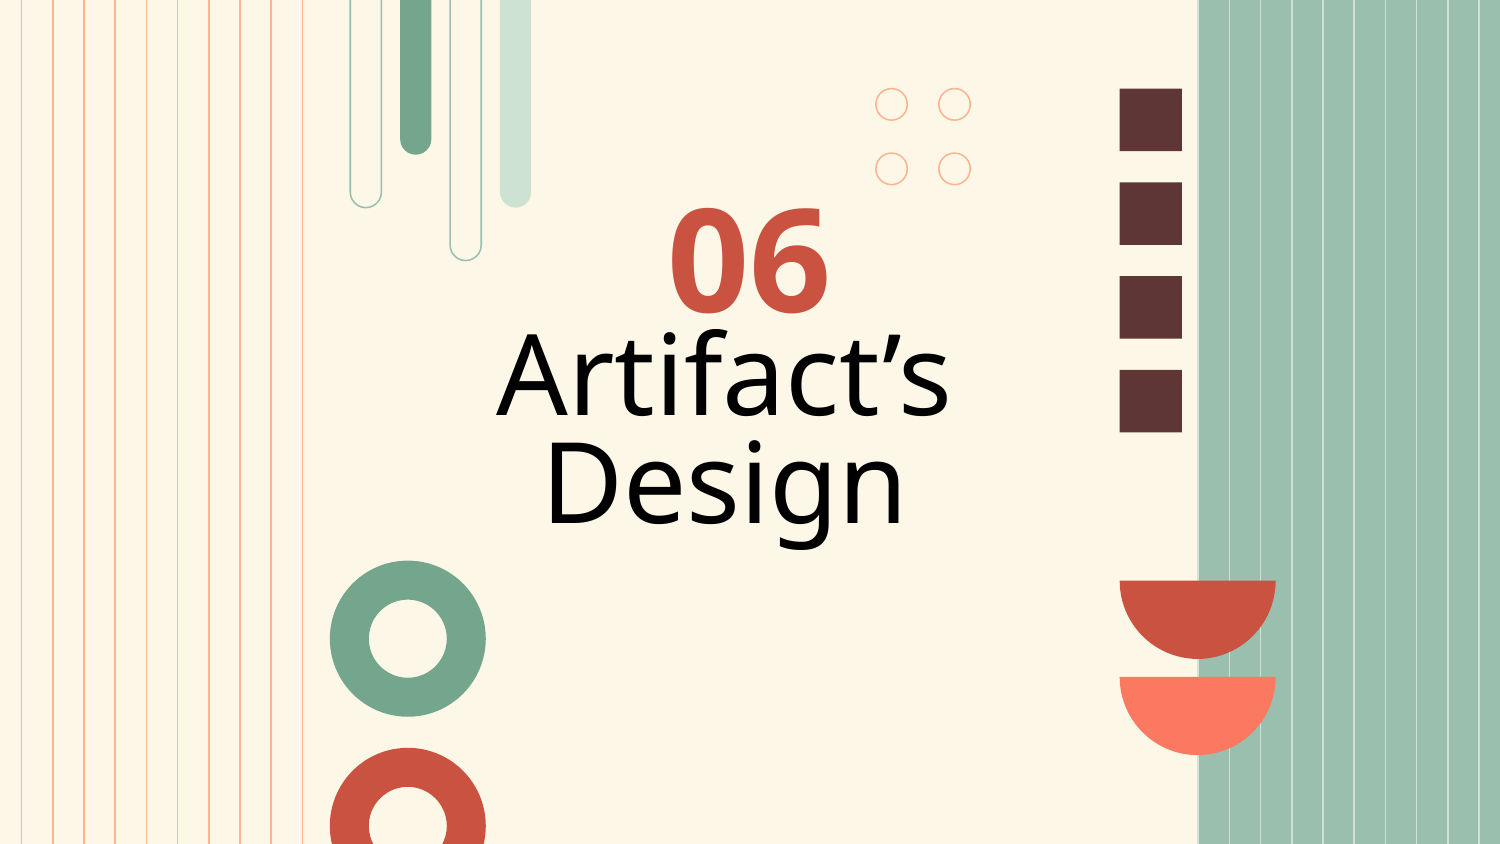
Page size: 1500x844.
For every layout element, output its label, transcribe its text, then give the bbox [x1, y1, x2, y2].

title Artifact’s Design [329, 324, 1120, 551]
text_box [329, 560, 486, 844]
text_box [350, 0, 532, 261]
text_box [1119, 88, 1183, 433]
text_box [875, 88, 971, 185]
title 06 [643, 184, 857, 325]
